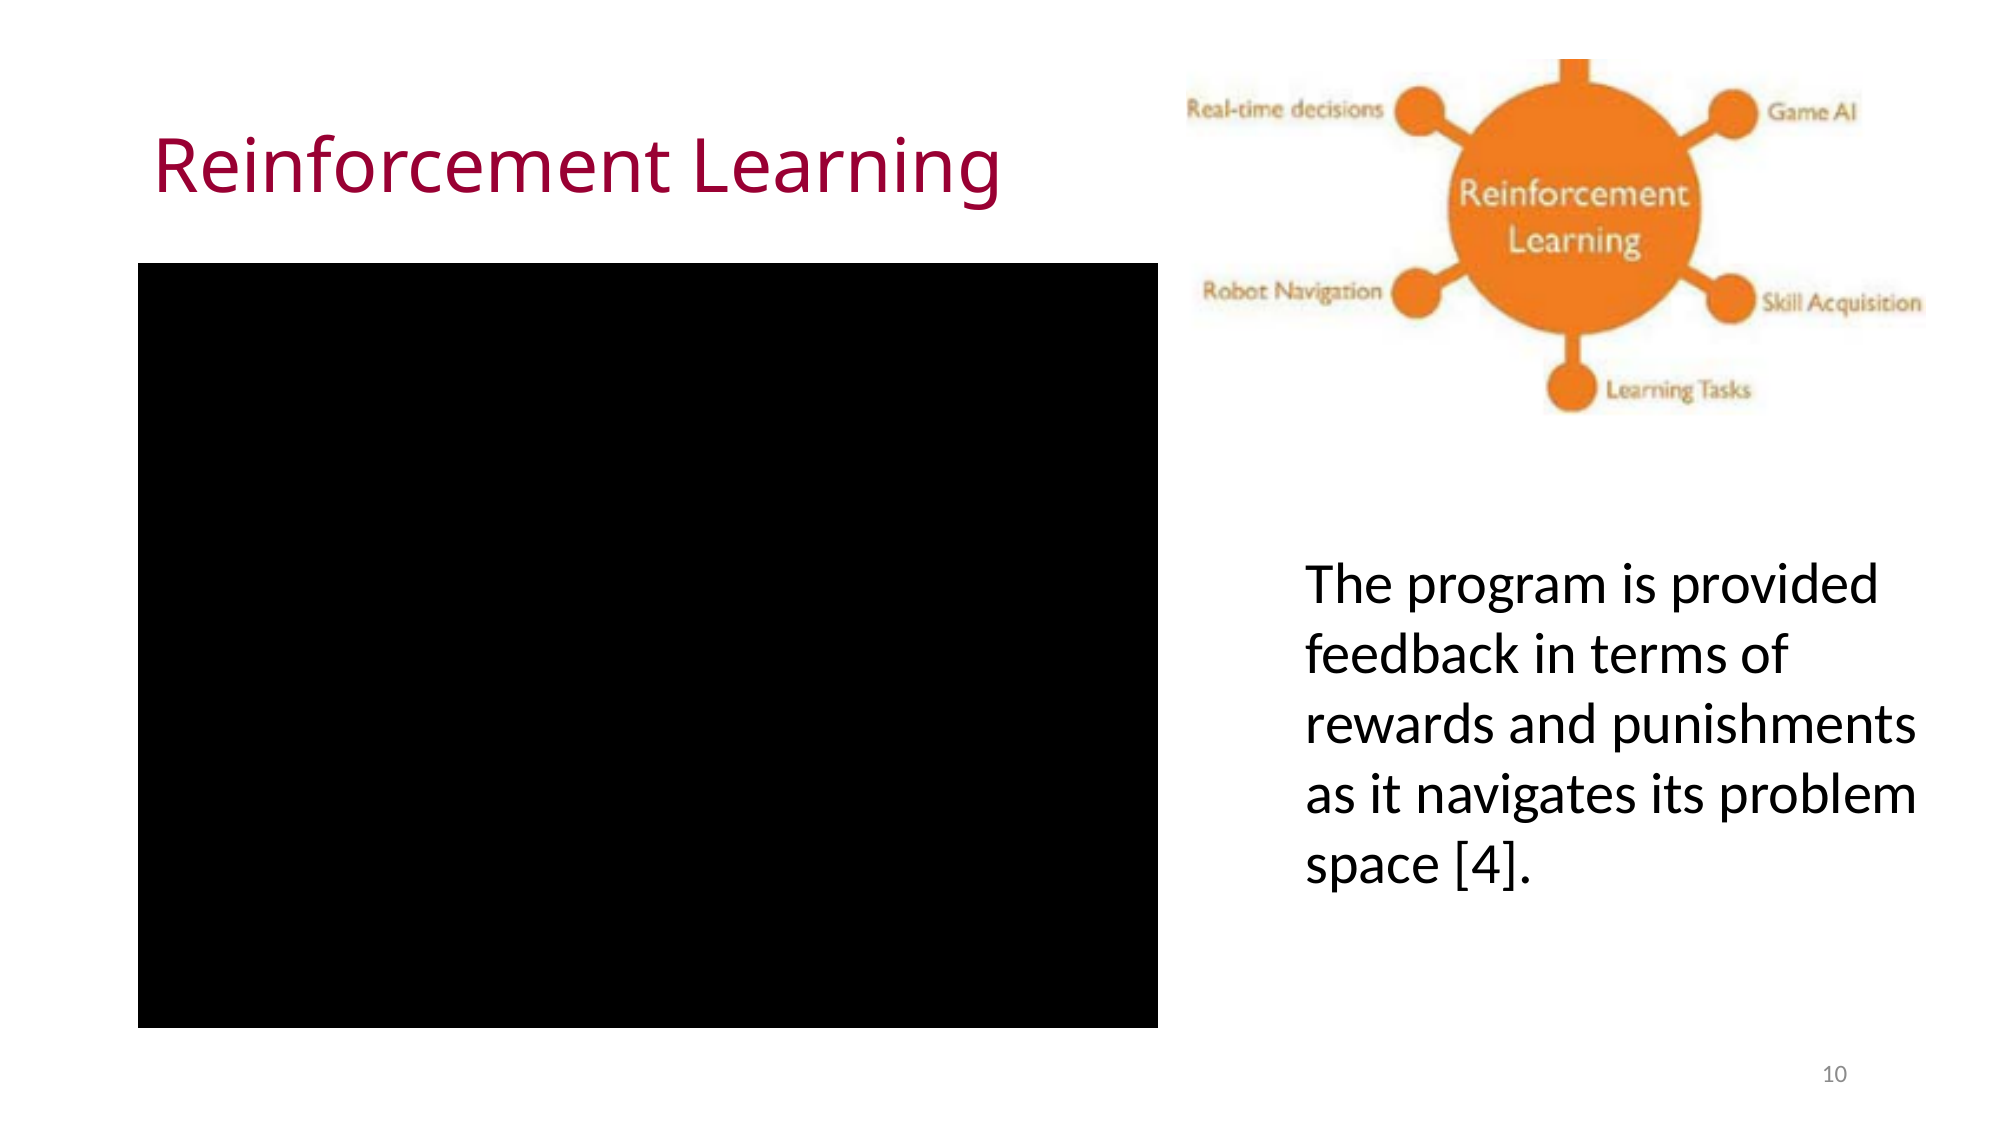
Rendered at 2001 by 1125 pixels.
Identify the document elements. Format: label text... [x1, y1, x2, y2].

title Reinforcement Learning [137, 59, 1186, 278]
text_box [137, 262, 1158, 1029]
picture [1186, 59, 1926, 425]
slide_number 10 [1412, 1042, 1863, 1103]
text_box The program is provided feedback in terms of rewards and punishments as it navigates its problem space [4]. [1290, 537, 1948, 903]
